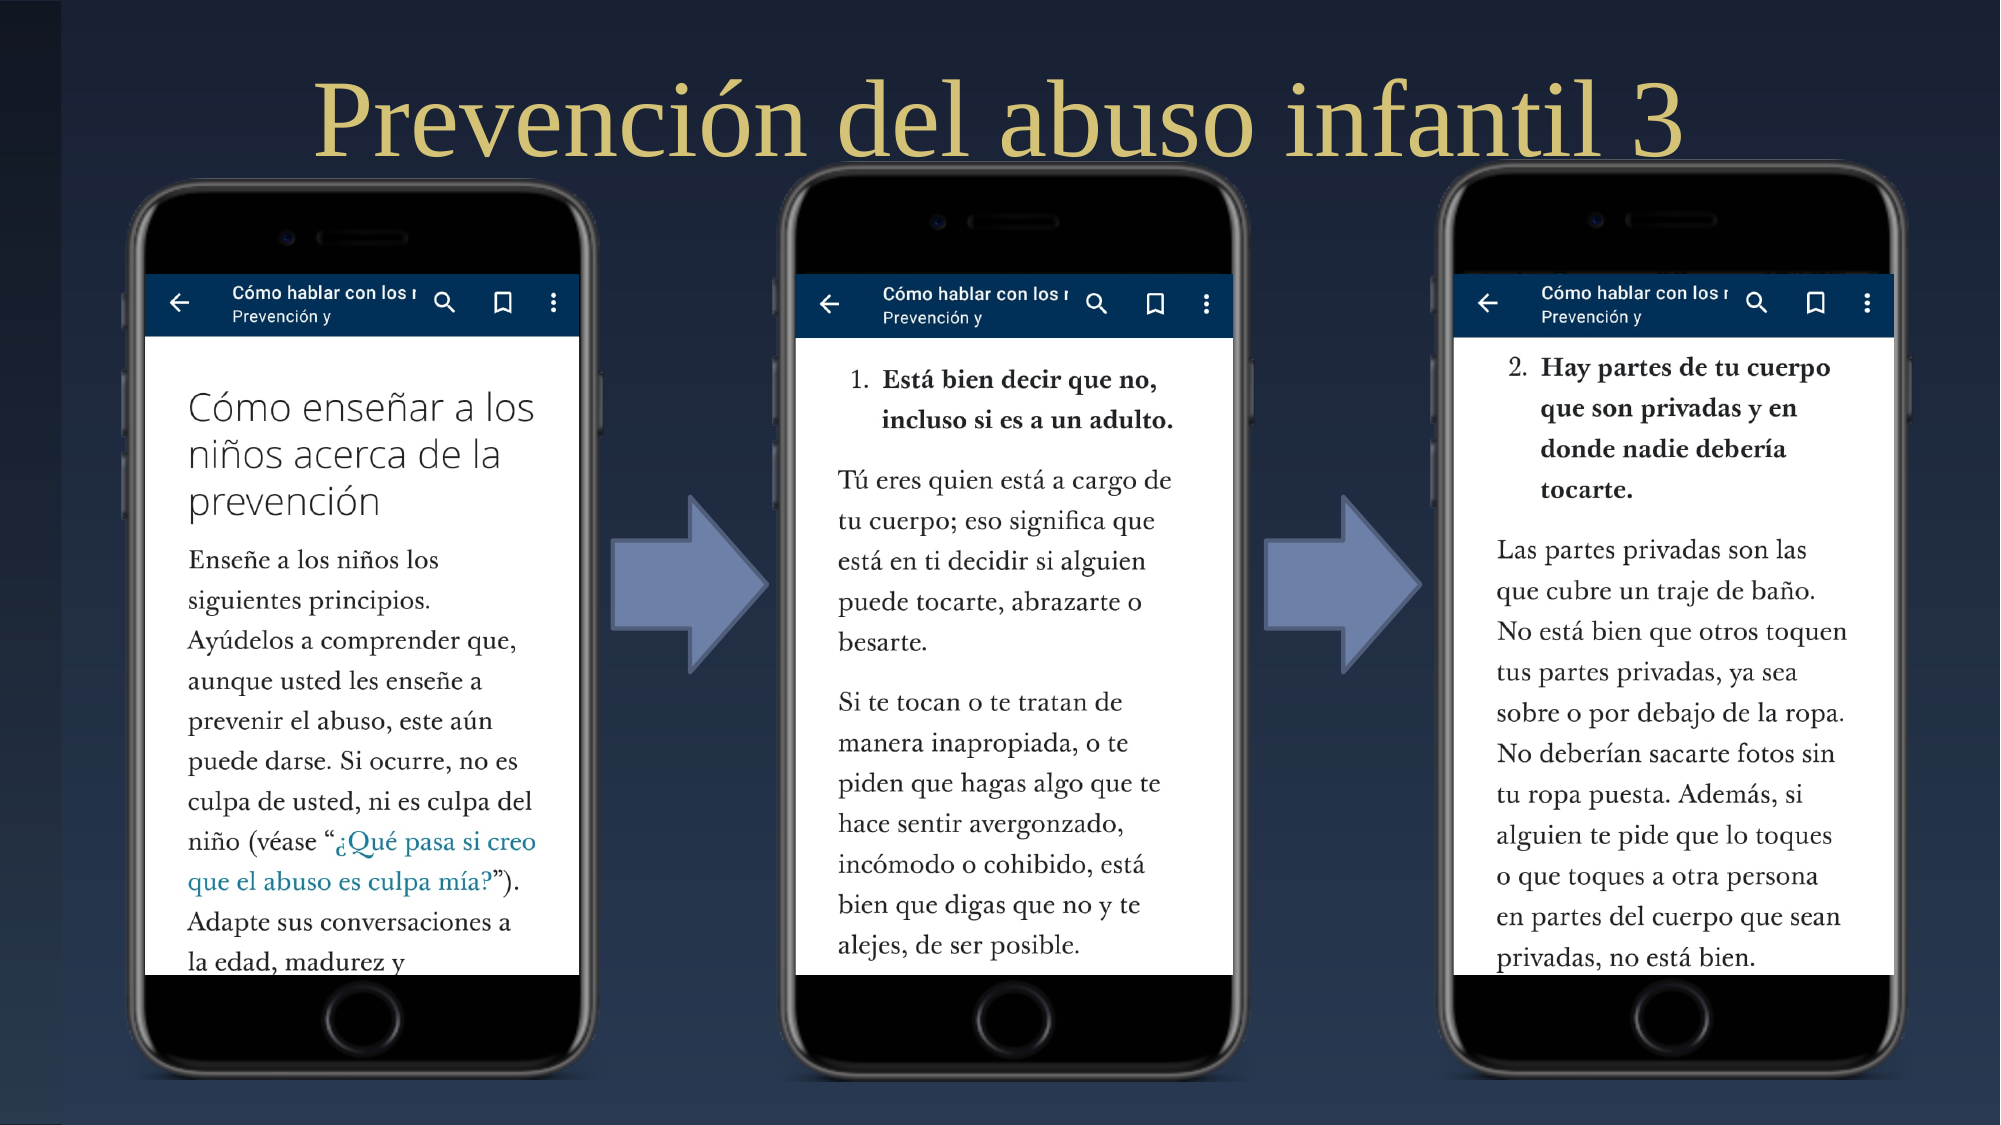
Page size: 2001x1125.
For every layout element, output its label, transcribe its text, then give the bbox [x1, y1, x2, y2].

text_box [1281, 494, 1412, 675]
picture [108, 176, 626, 1080]
text_box [631, 494, 754, 675]
picture [759, 160, 1278, 1082]
picture [1417, 157, 1936, 1080]
title Prevención del abuso infantil 3 [99, 2, 1900, 222]
